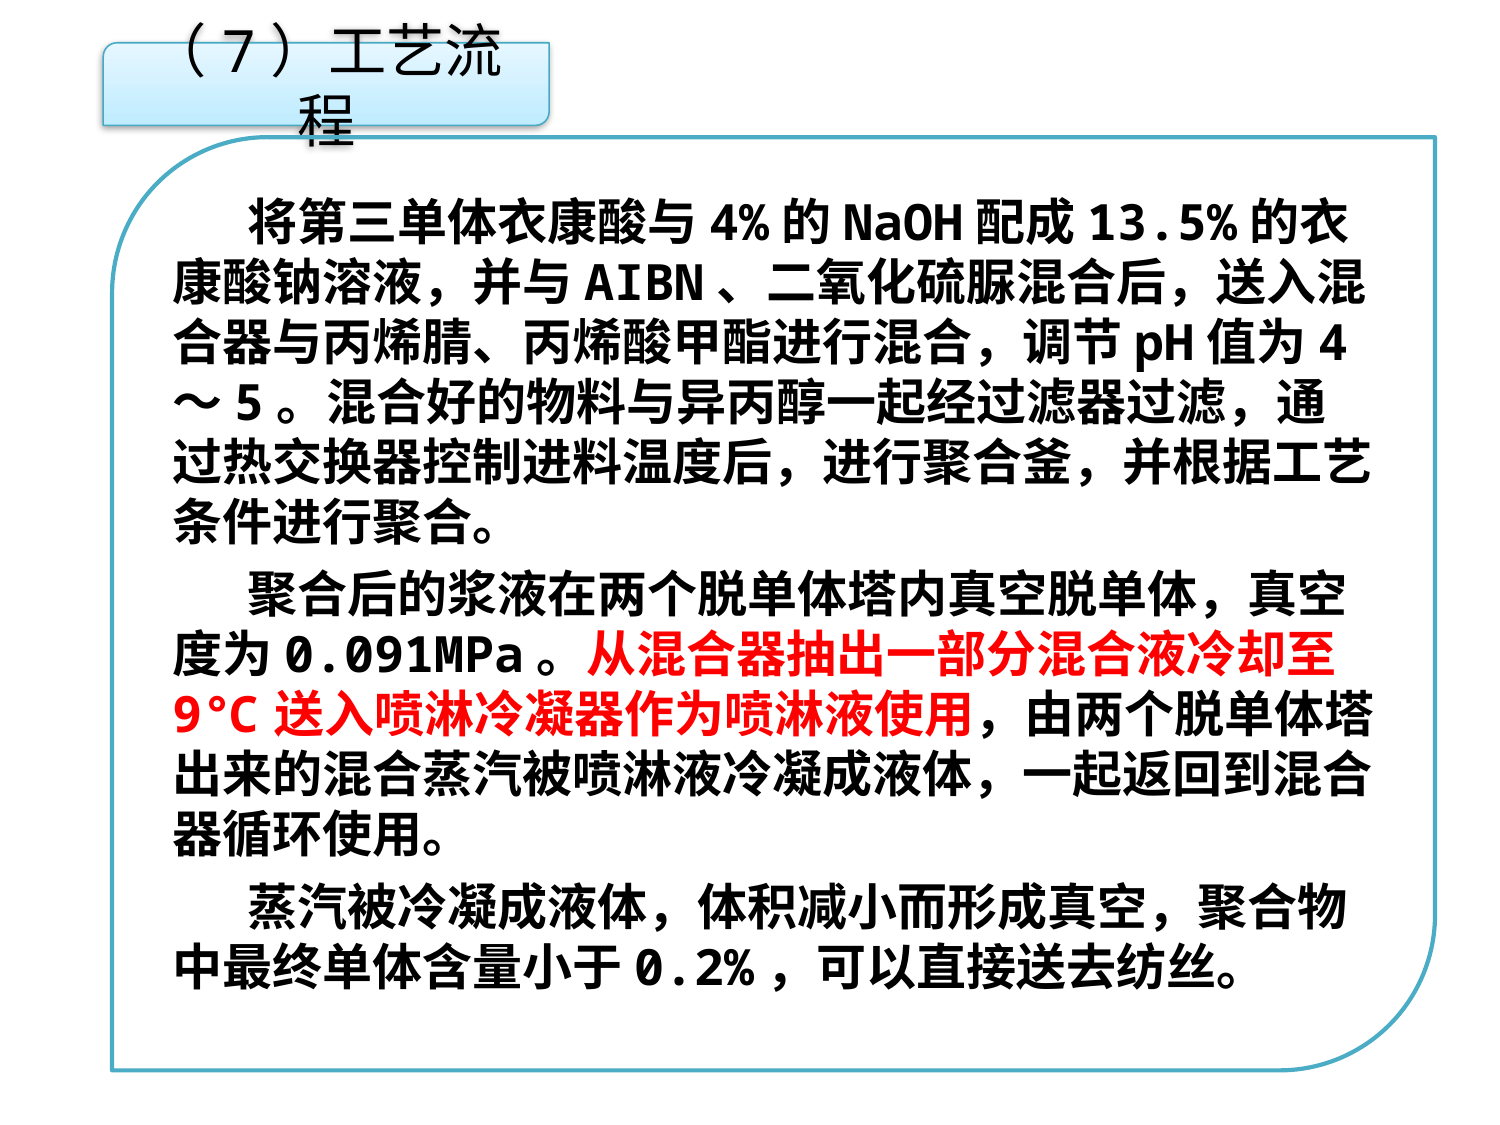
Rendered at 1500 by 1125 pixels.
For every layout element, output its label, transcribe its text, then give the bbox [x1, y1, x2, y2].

text_box 将第三单体衣康酸与4%的NaOH配成13.5%的衣康酸钠溶液，并与AIBN、二氧化硫脲混合后，送入混合器与丙烯腈、丙烯酸甲酯进行混合，调节pH值为4～5。混合好的物料与异丙醇一起经过滤器过滤，通过热交换器控制进料温度后，进行聚合釜，并根据工艺条件进行聚合。 聚合后的浆液在两个脱单体塔内真空脱单体，真空度为0.091MPa。从混合器抽出一部分混合液冷却至9℃送入喷淋冷凝器作为喷淋液使用，由两个脱单体塔出来的混合蒸汽被喷淋液冷凝成液体，一起返回到混合器循环使用。 蒸汽被冷凝成液体，体积减小而形成真空，聚合物中最终单体含量小于0.2%，可以直接送去纺丝。 [109, 135, 1438, 1073]
text_box （7）工艺流程 [102, 41, 550, 127]
